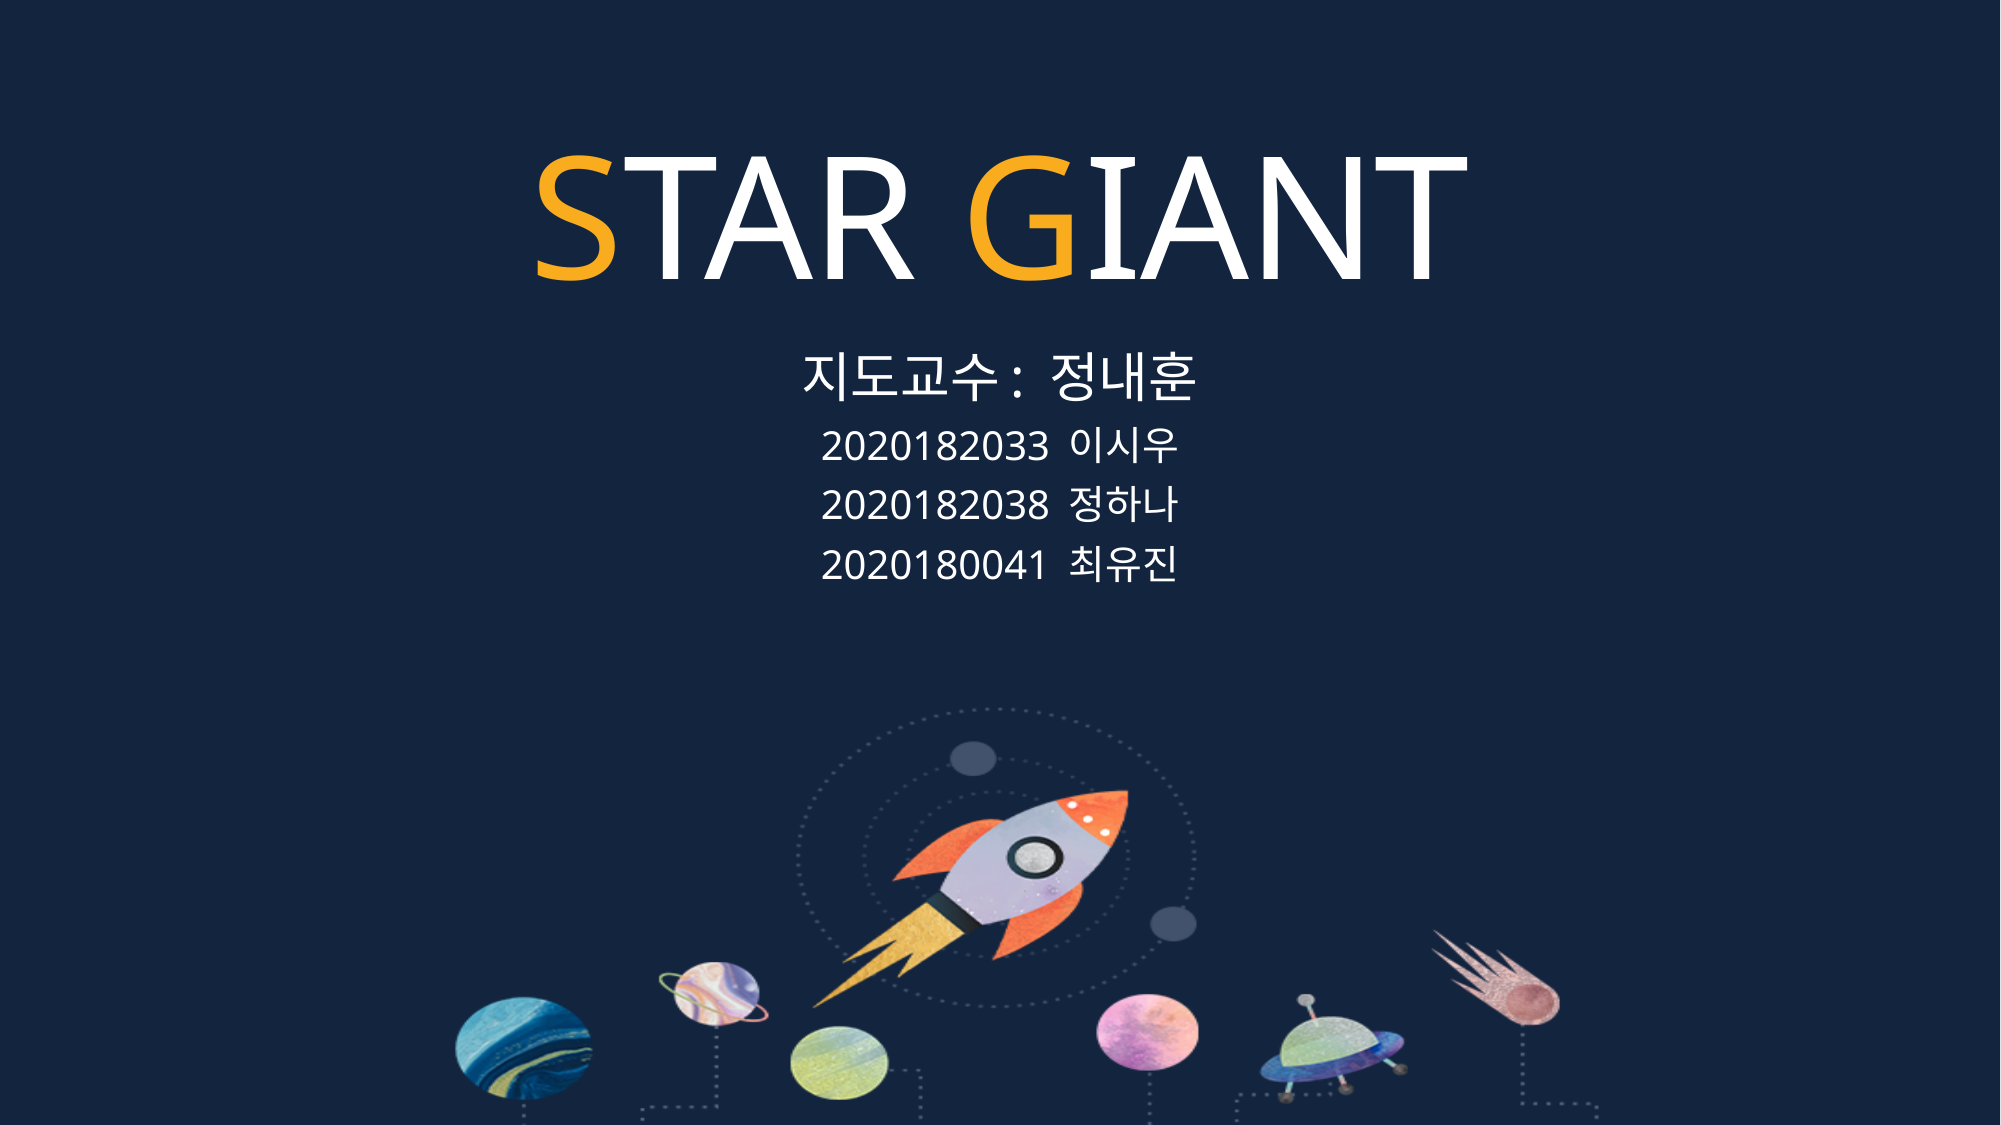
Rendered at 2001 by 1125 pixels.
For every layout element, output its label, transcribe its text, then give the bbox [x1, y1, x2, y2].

subtitle 지도교수: 정내훈 2020182033 이시우 2020182038 정하나 2020180041 최유진 [593, 343, 1407, 598]
text_box STAR GIANT [362, 193, 1638, 324]
picture [0, 0, 2001, 1125]
